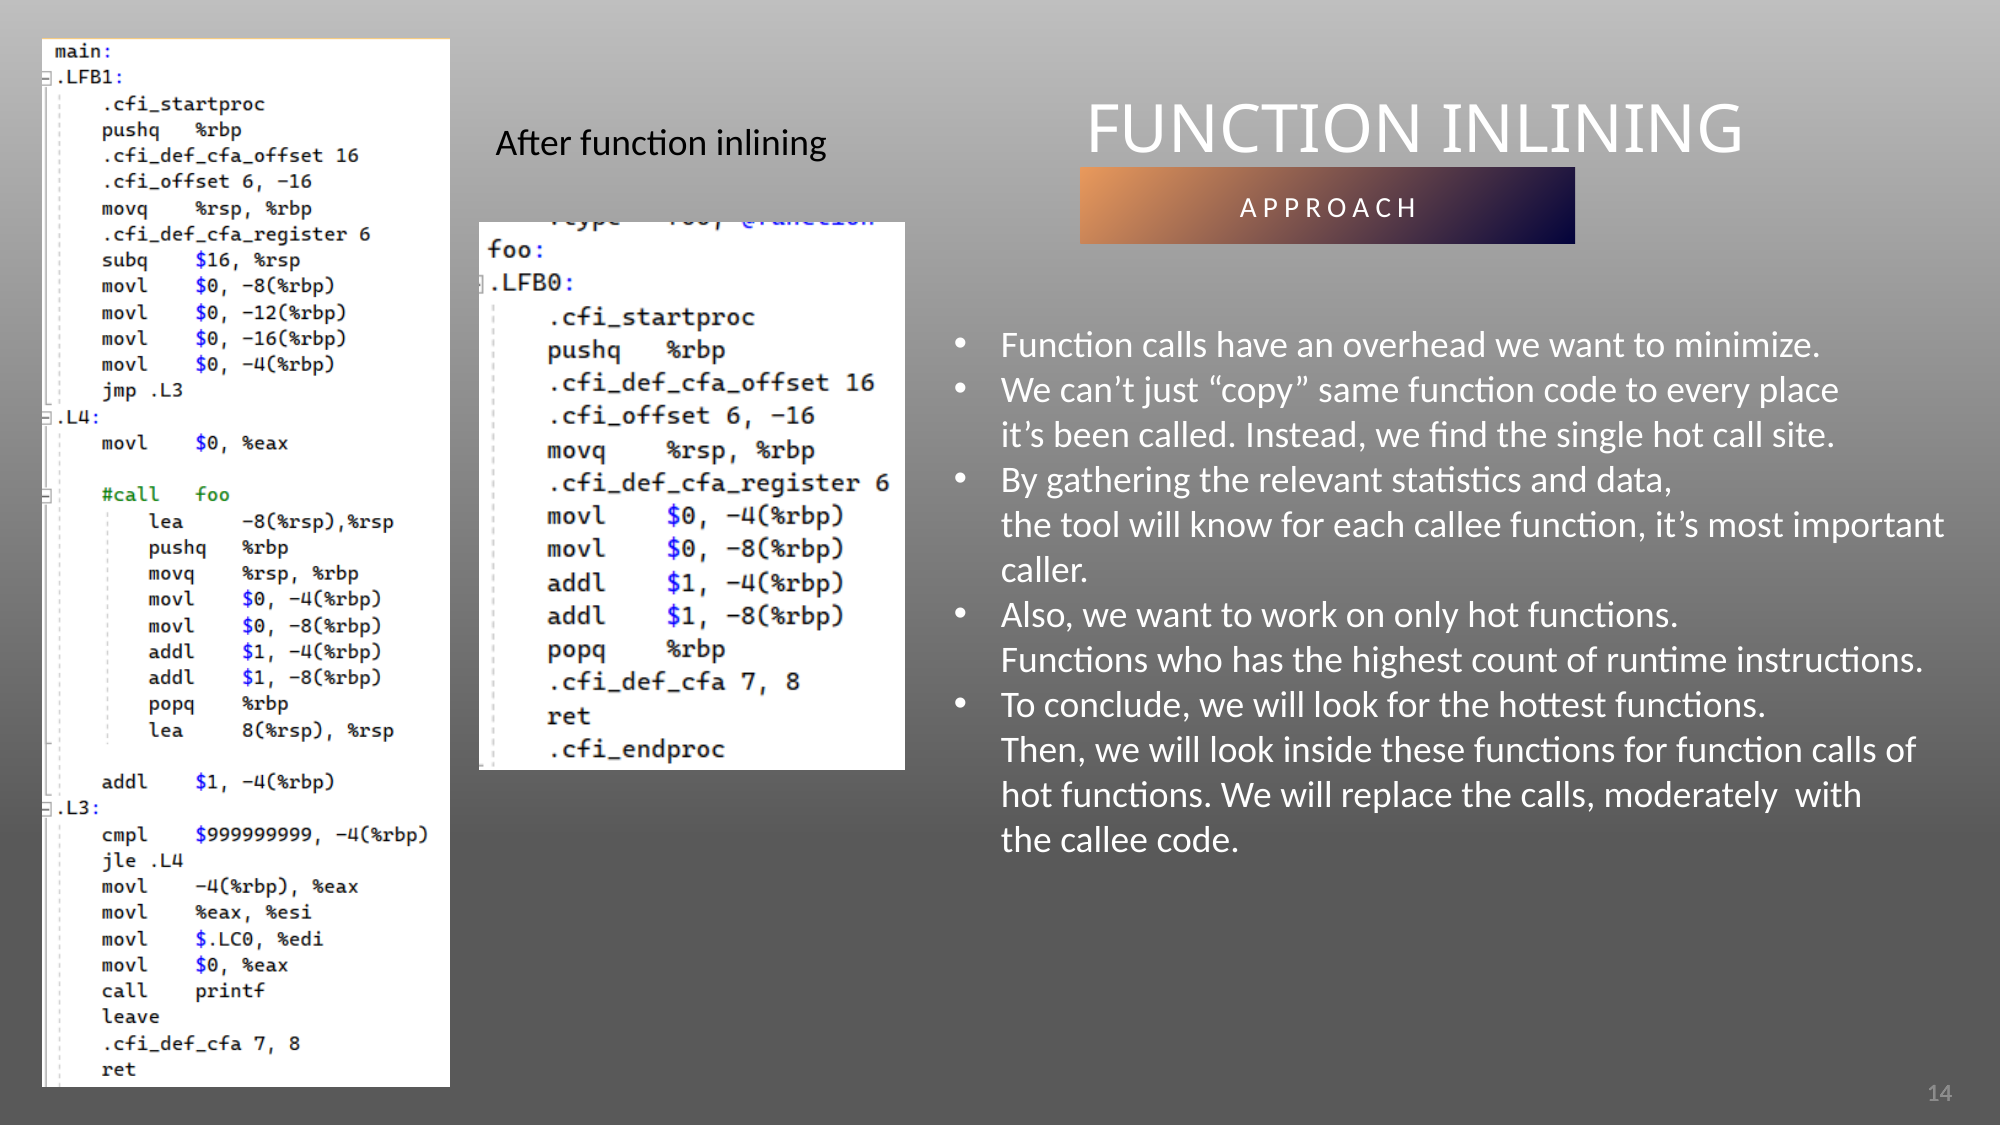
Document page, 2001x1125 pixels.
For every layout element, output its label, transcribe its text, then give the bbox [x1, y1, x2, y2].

list APPROACH [1080, 167, 1576, 244]
text_box After function inlining [480, 111, 843, 171]
slide_number 14 [1894, 1061, 1968, 1121]
title FUNCTION INLINING [1070, 38, 2000, 184]
picture [479, 222, 905, 770]
picture [42, 38, 450, 1087]
text_box Function calls have an overhead we want to minimize. We can’t just “copy” same function code to every place it’s been called. Instead, we find the single hot call site. By gathering the relevant statistics and data, the tool will know for each callee function, it’s most important caller. Also, we want to work on only hot functions. Functions who has the highest count of runtime instructions. To conclude, we will look for the hottest functions. Then, we will look inside these functions for function calls of hot functions. We will replace the calls, moderately with the callee code. [939, 312, 1961, 868]
